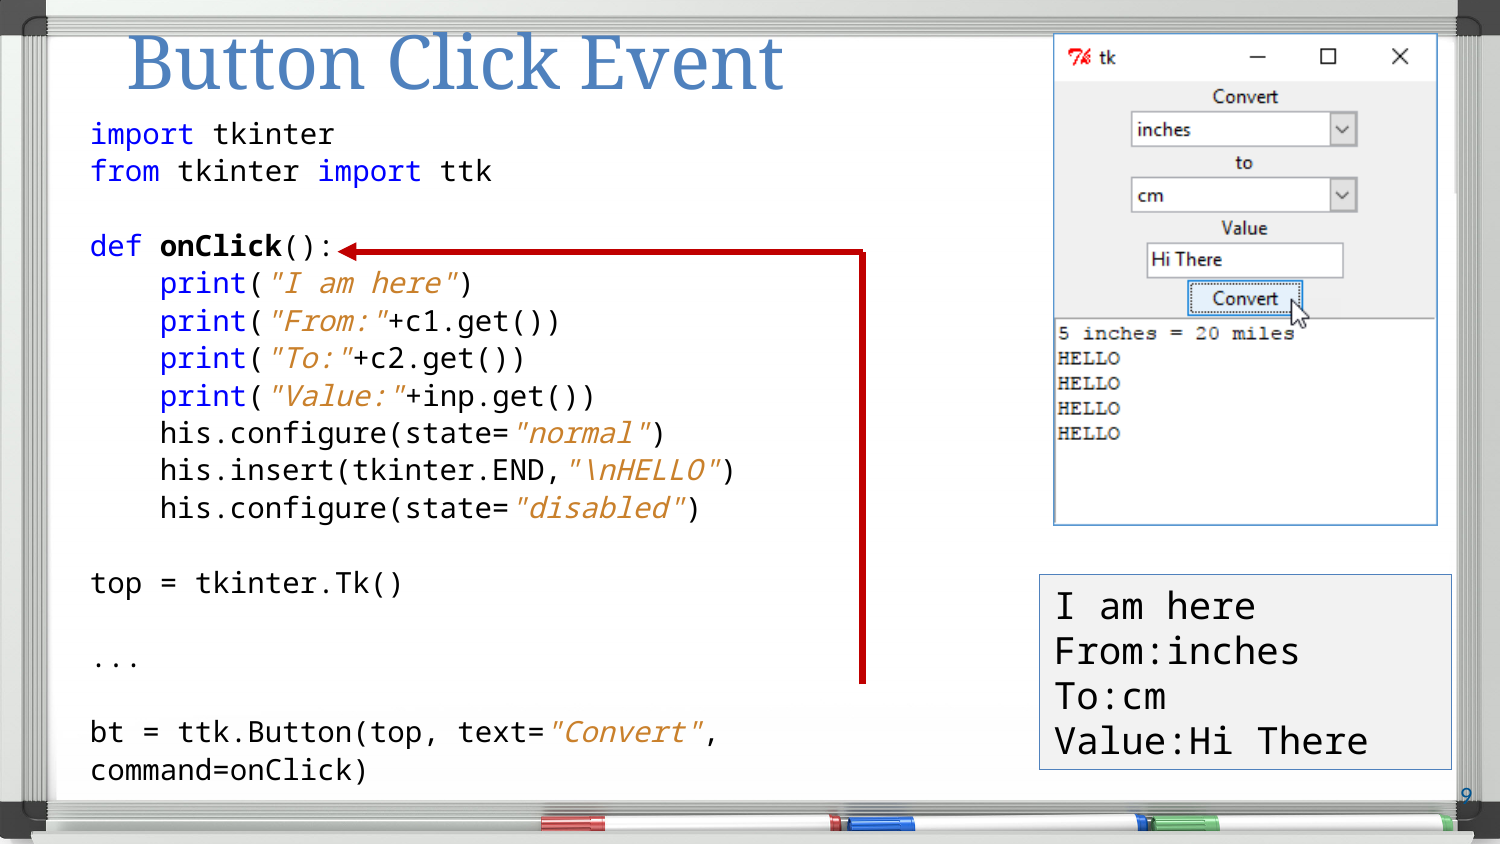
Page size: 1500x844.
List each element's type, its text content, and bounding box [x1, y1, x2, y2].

text_box import tkinter from tkinter import ttk def onClick(): print("I am here") print("From:"+c1.get()) print("To:"+c2.get()) print("Value:"+inp.get()) his.configure(state="normal") his.insert(tkinter.END,"\nHELLO") his.configure(state="disabled") top = tkinter.Tk() ... bt = ttk.Button(top, text="Convert", command=onClick) [75, 105, 1013, 831]
picture [0, 0, 1500, 844]
slide_number 9 [1387, 771, 1488, 817]
text_box I am here From:inches To:cm Value:Hi There [1039, 574, 1452, 770]
title Button Click Event [12, 9, 900, 110]
